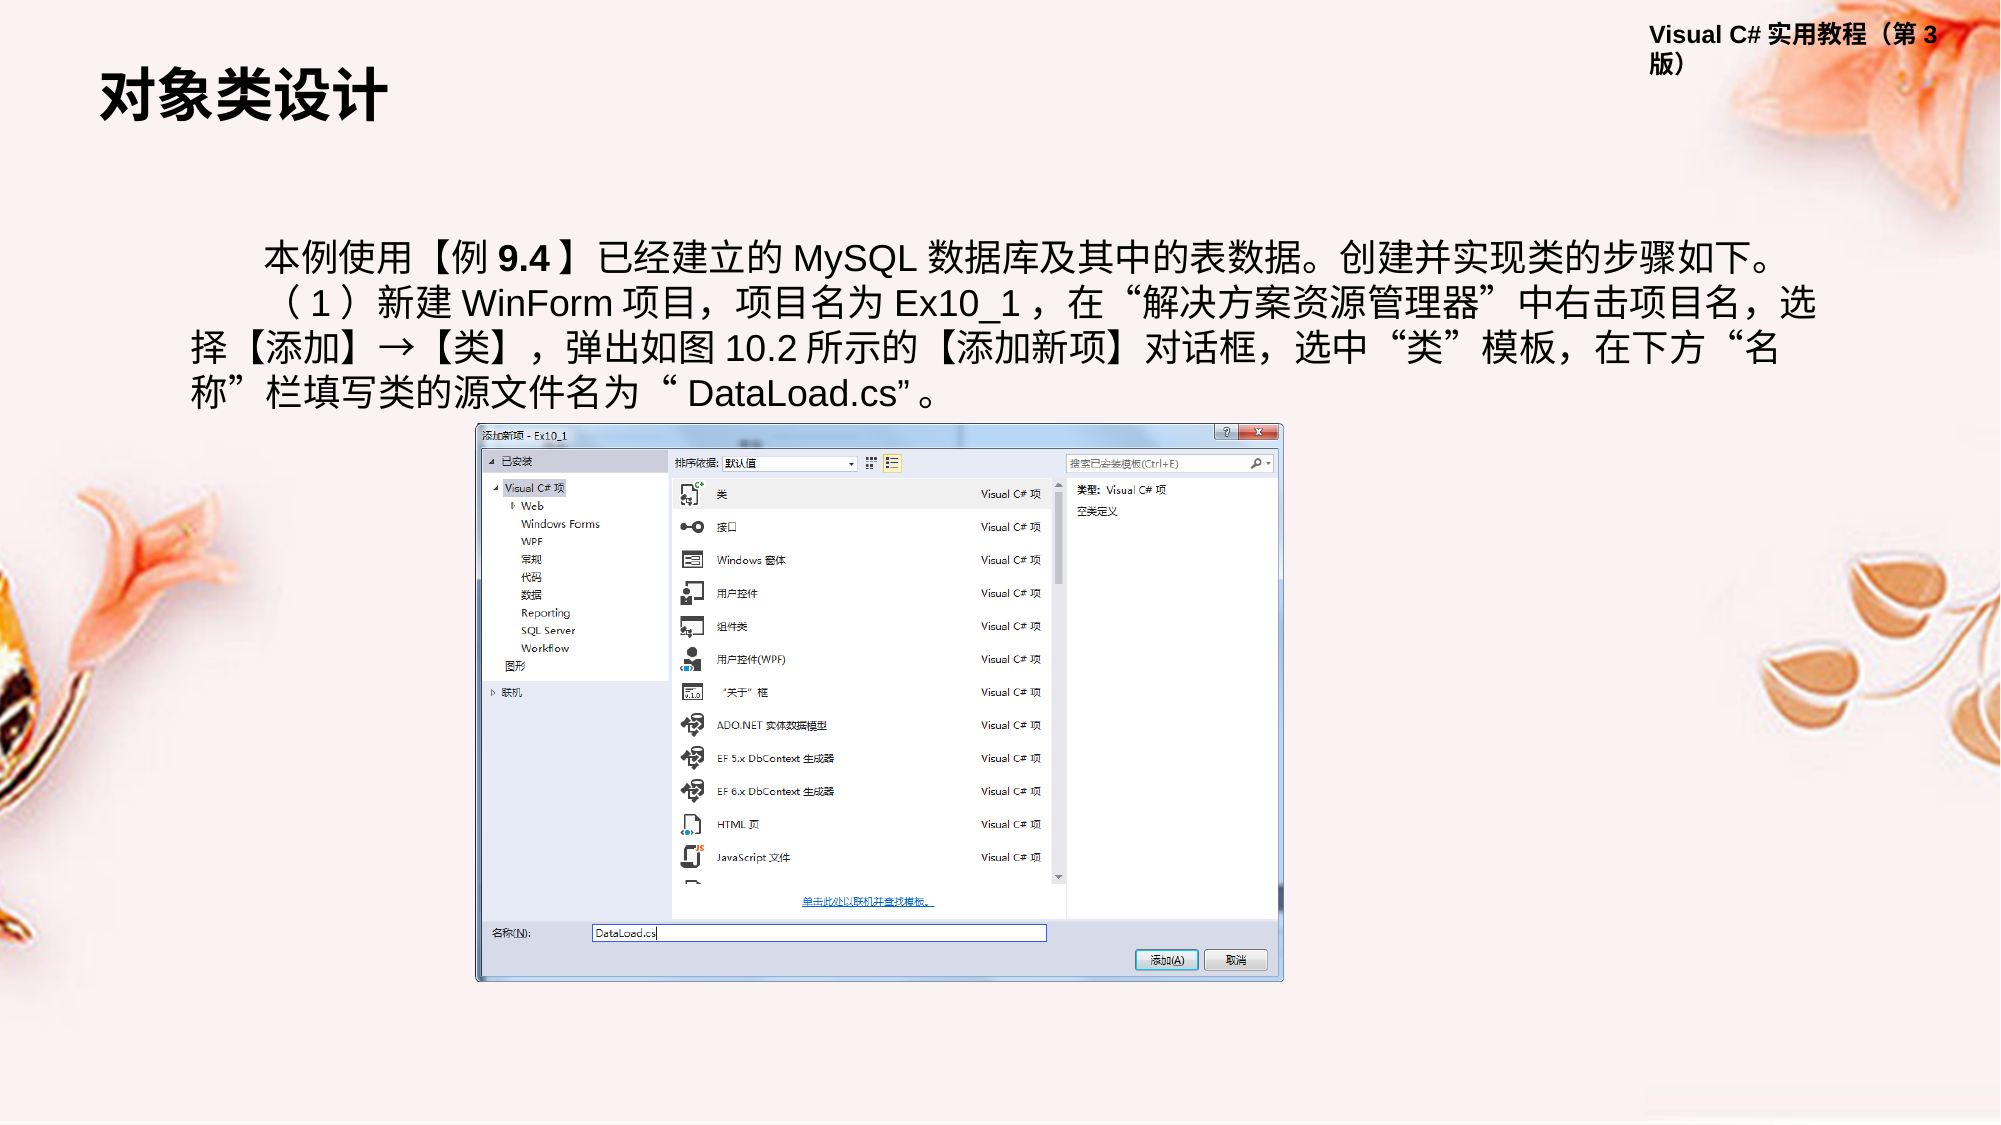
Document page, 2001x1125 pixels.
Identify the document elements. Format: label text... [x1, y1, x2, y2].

text_box 对象类设计 [83, 58, 1132, 136]
text_box 本例使用【例9.4】已经建立的MySQL数据库及其中的表数据。创建并实现类的步骤如下。 （1）新建WinForm项目，项目名为Ex10_1，在“解决方案资源管理器”中右击项目名，选择【添加】→【类】，弹出如图10.2所示的【添加新项】对话框，选中“类”模板，在下方“名称”栏填写类的源文件名为“DataLoad.cs”。 [176, 226, 1835, 422]
picture [0, 0, 2001, 1125]
